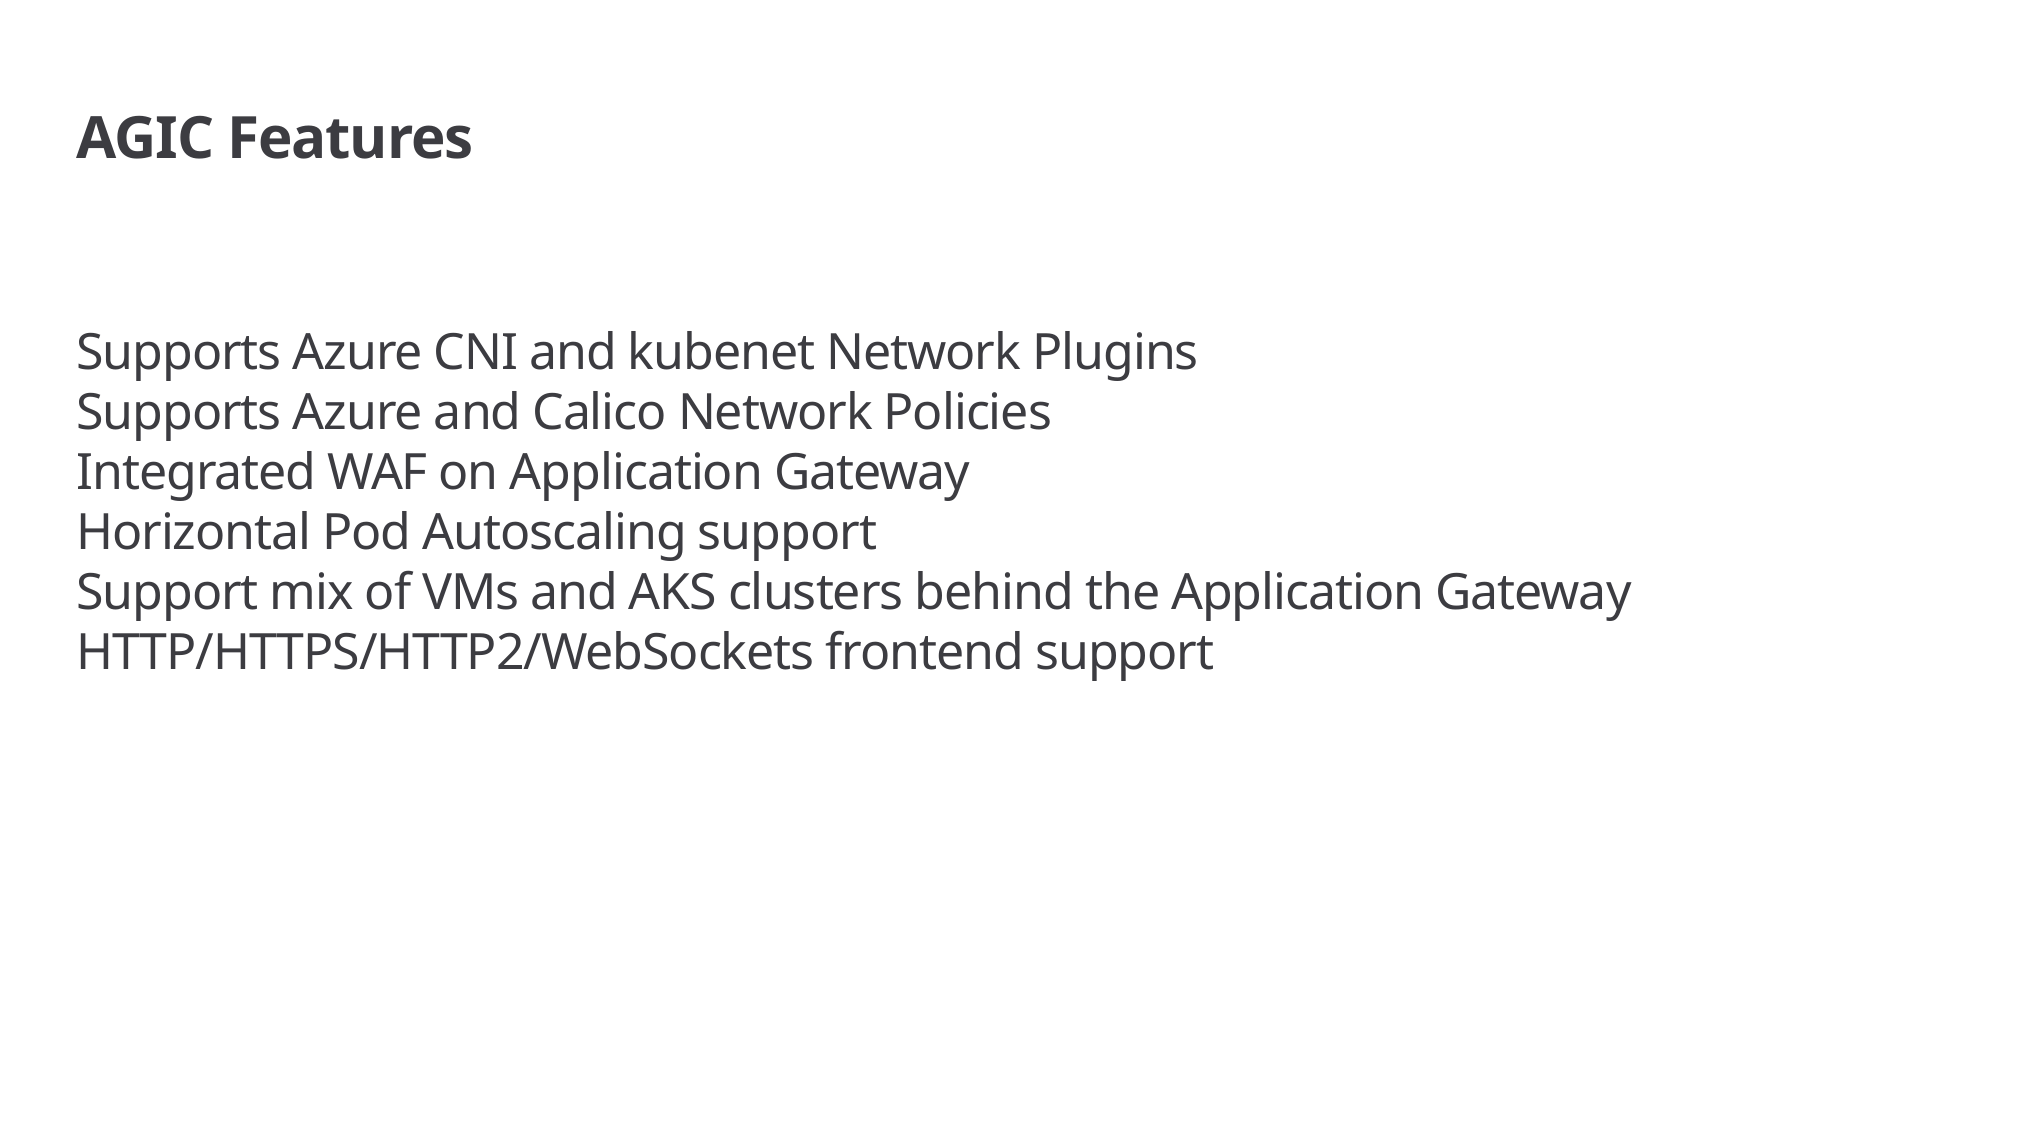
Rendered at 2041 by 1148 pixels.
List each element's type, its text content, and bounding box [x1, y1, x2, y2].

title AGIC Features [76, 93, 1969, 230]
list Supports Azure CNI and kubenet Network Plugins Supports Azure and Calico Network Policies Integrated WAF on Application Gateway Horizontal Pod Autoscaling support Support mix of VMs and AKS clusters behind the Application Gateway HTTP/HTTPS/HTTP2/WebSockets frontend support [76, 304, 1969, 698]
